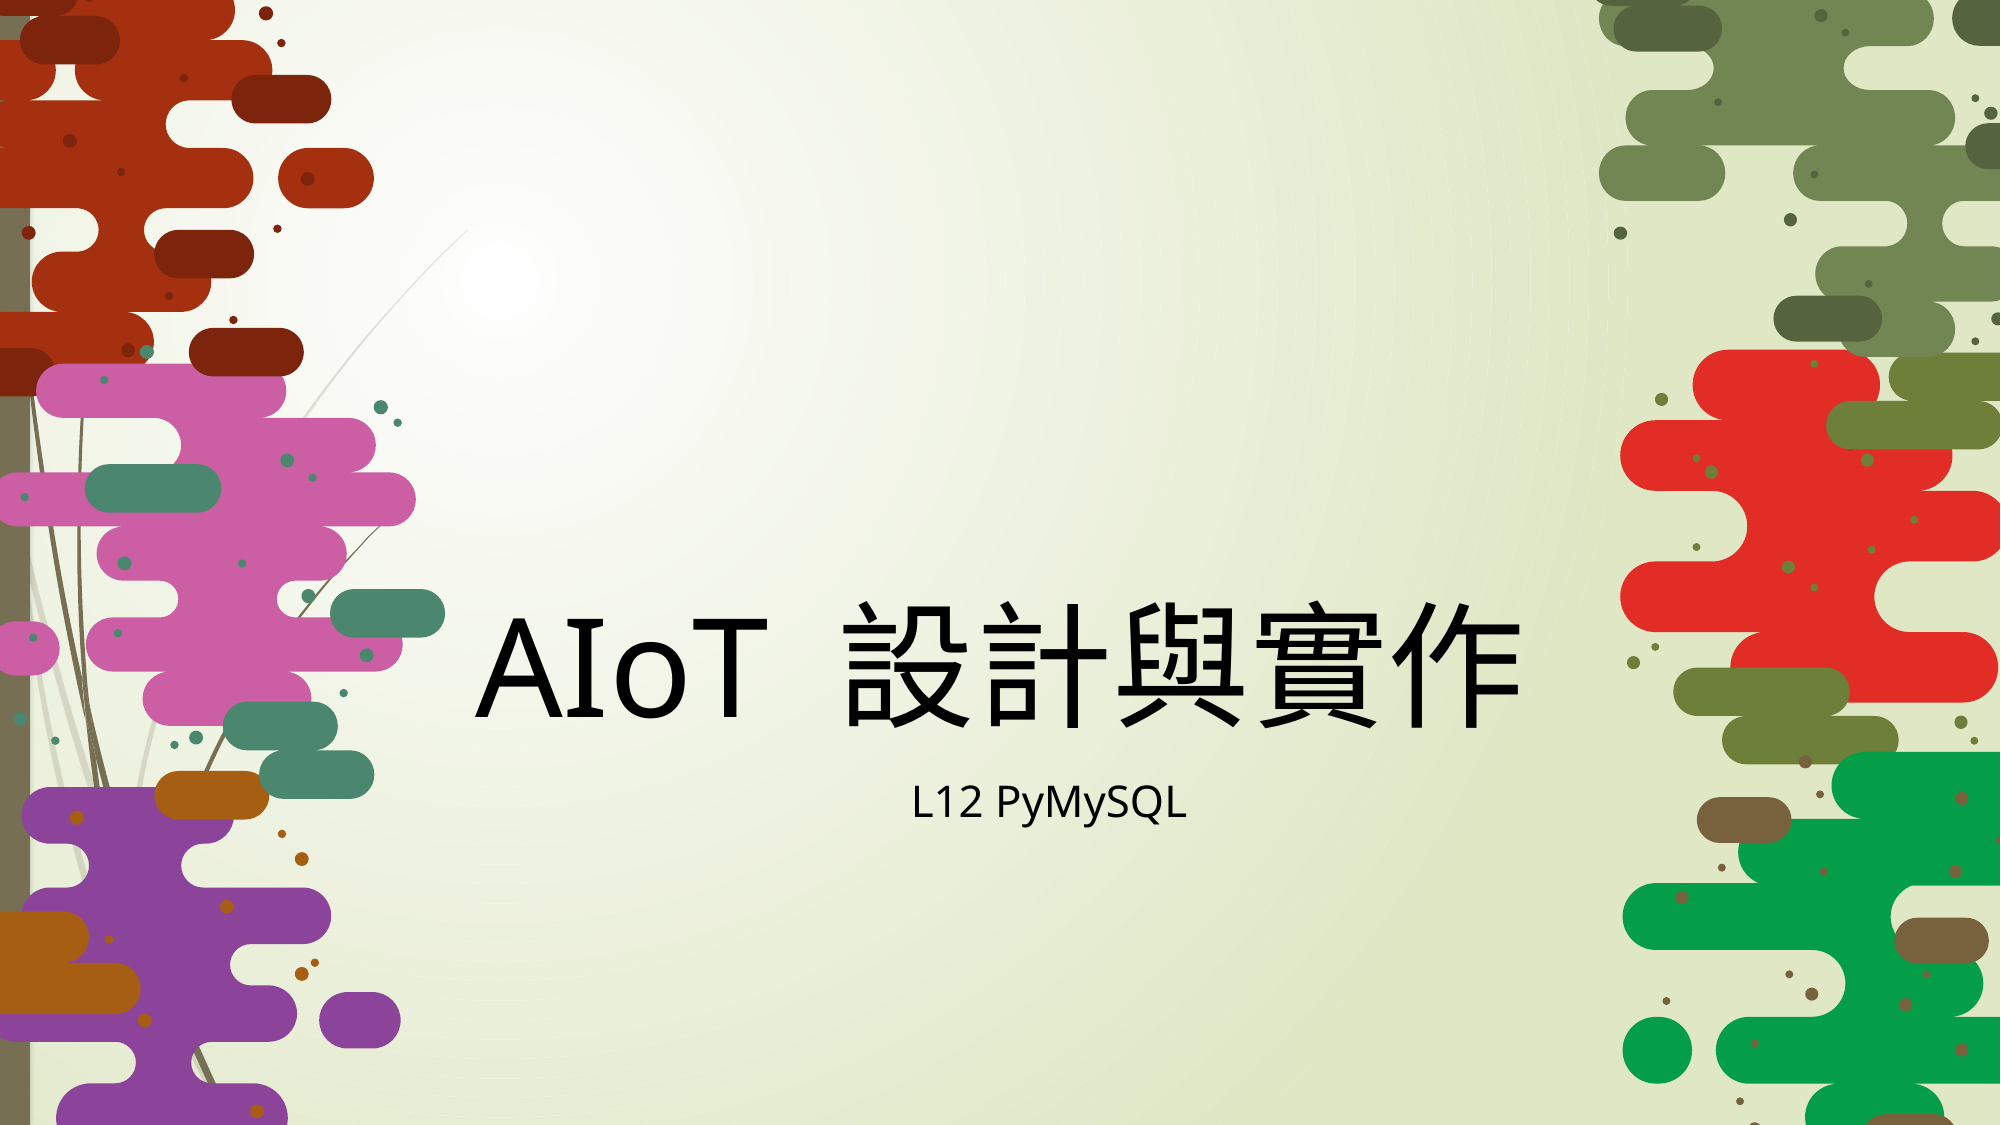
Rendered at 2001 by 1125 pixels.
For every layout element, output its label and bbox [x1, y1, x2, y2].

text_box [0, 0, 2000, 1125]
